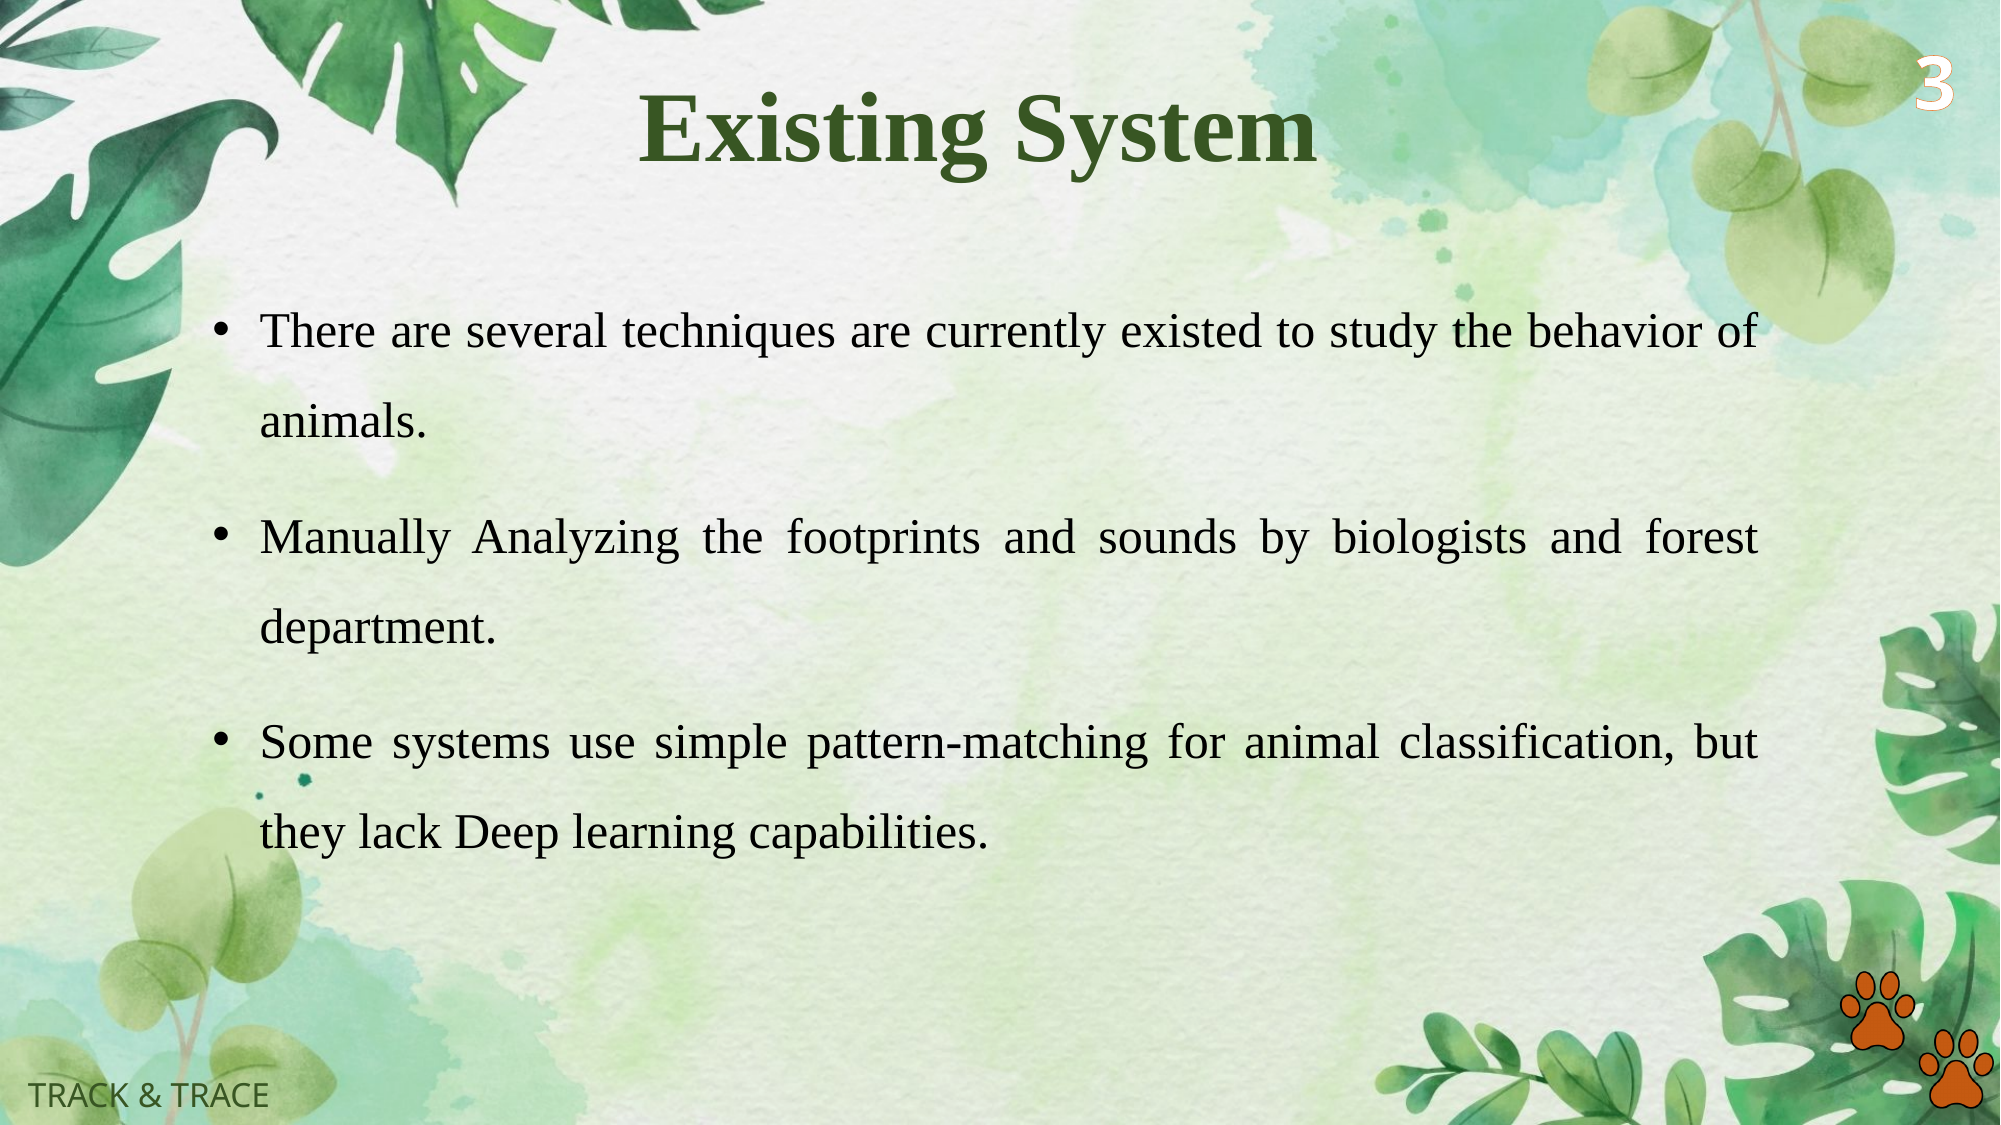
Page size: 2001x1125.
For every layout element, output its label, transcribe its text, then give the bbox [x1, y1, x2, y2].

text_box There are several techniques are currently existed to study the behavior of animals. Manually Analyzing the footprints and sounds by biologists and forest department. Some systems use simple pattern-matching for animal classification, but they lack Deep learning capabilities. [197, 260, 1775, 998]
text_box 3 [1898, 27, 1970, 133]
picture [0, 0, 2000, 1125]
text_box TRACK & TRACE [13, 1066, 1083, 1122]
text_box Existing System [531, 41, 1427, 216]
